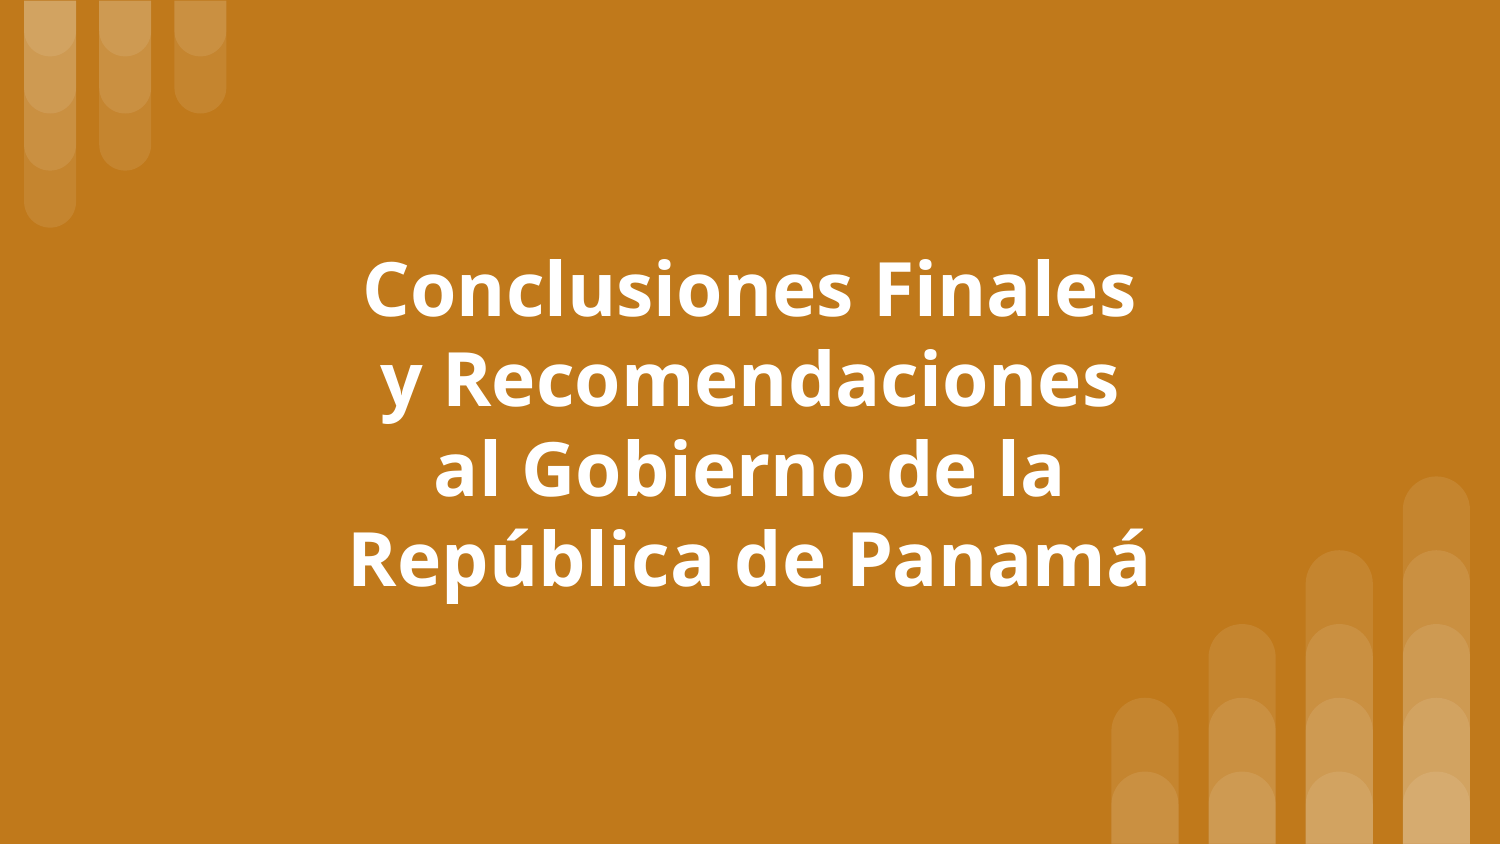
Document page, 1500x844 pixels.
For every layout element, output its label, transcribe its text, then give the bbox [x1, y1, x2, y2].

title Conclusiones Finales y Recomendaciones al Gobierno de la República de Panamá [331, 268, 1169, 576]
